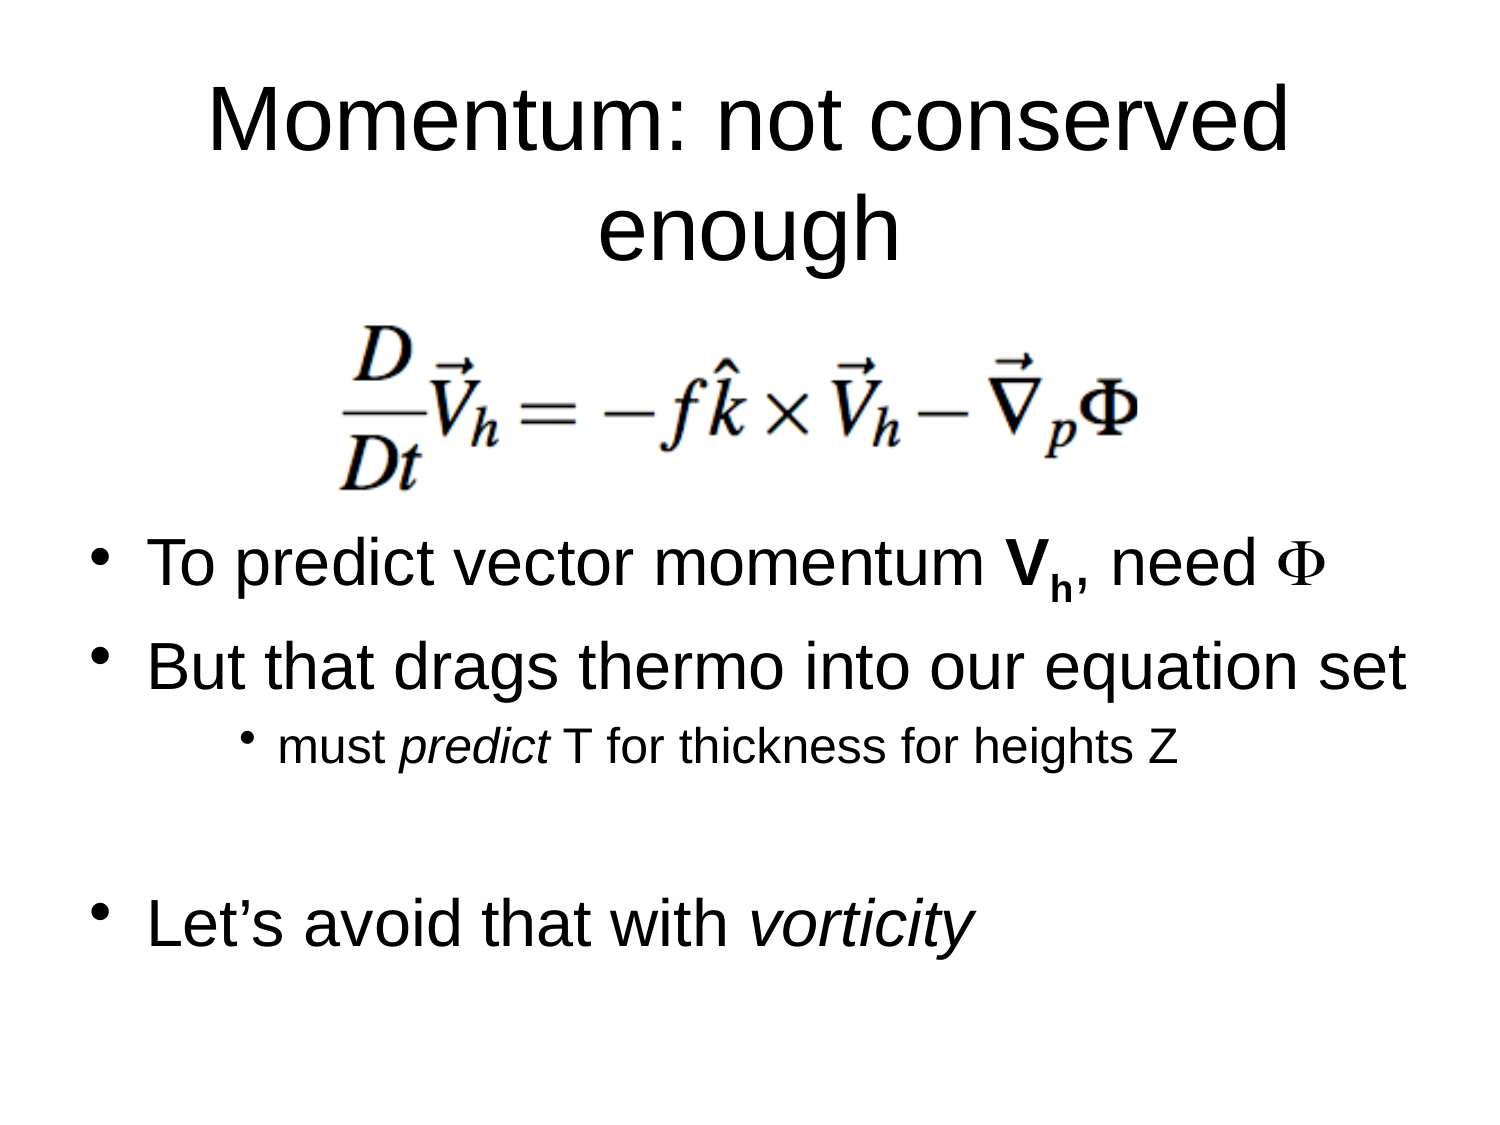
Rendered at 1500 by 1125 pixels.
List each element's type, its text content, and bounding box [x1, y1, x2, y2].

list To predict vector momentum Vh, need F But that drags thermo into our equation set must predict T for thickness for heights Z Let’s avoid that with vorticity [74, 324, 1476, 1001]
picture [337, 324, 1138, 495]
title Momentum: not conserved enough [111, 74, 1388, 263]
